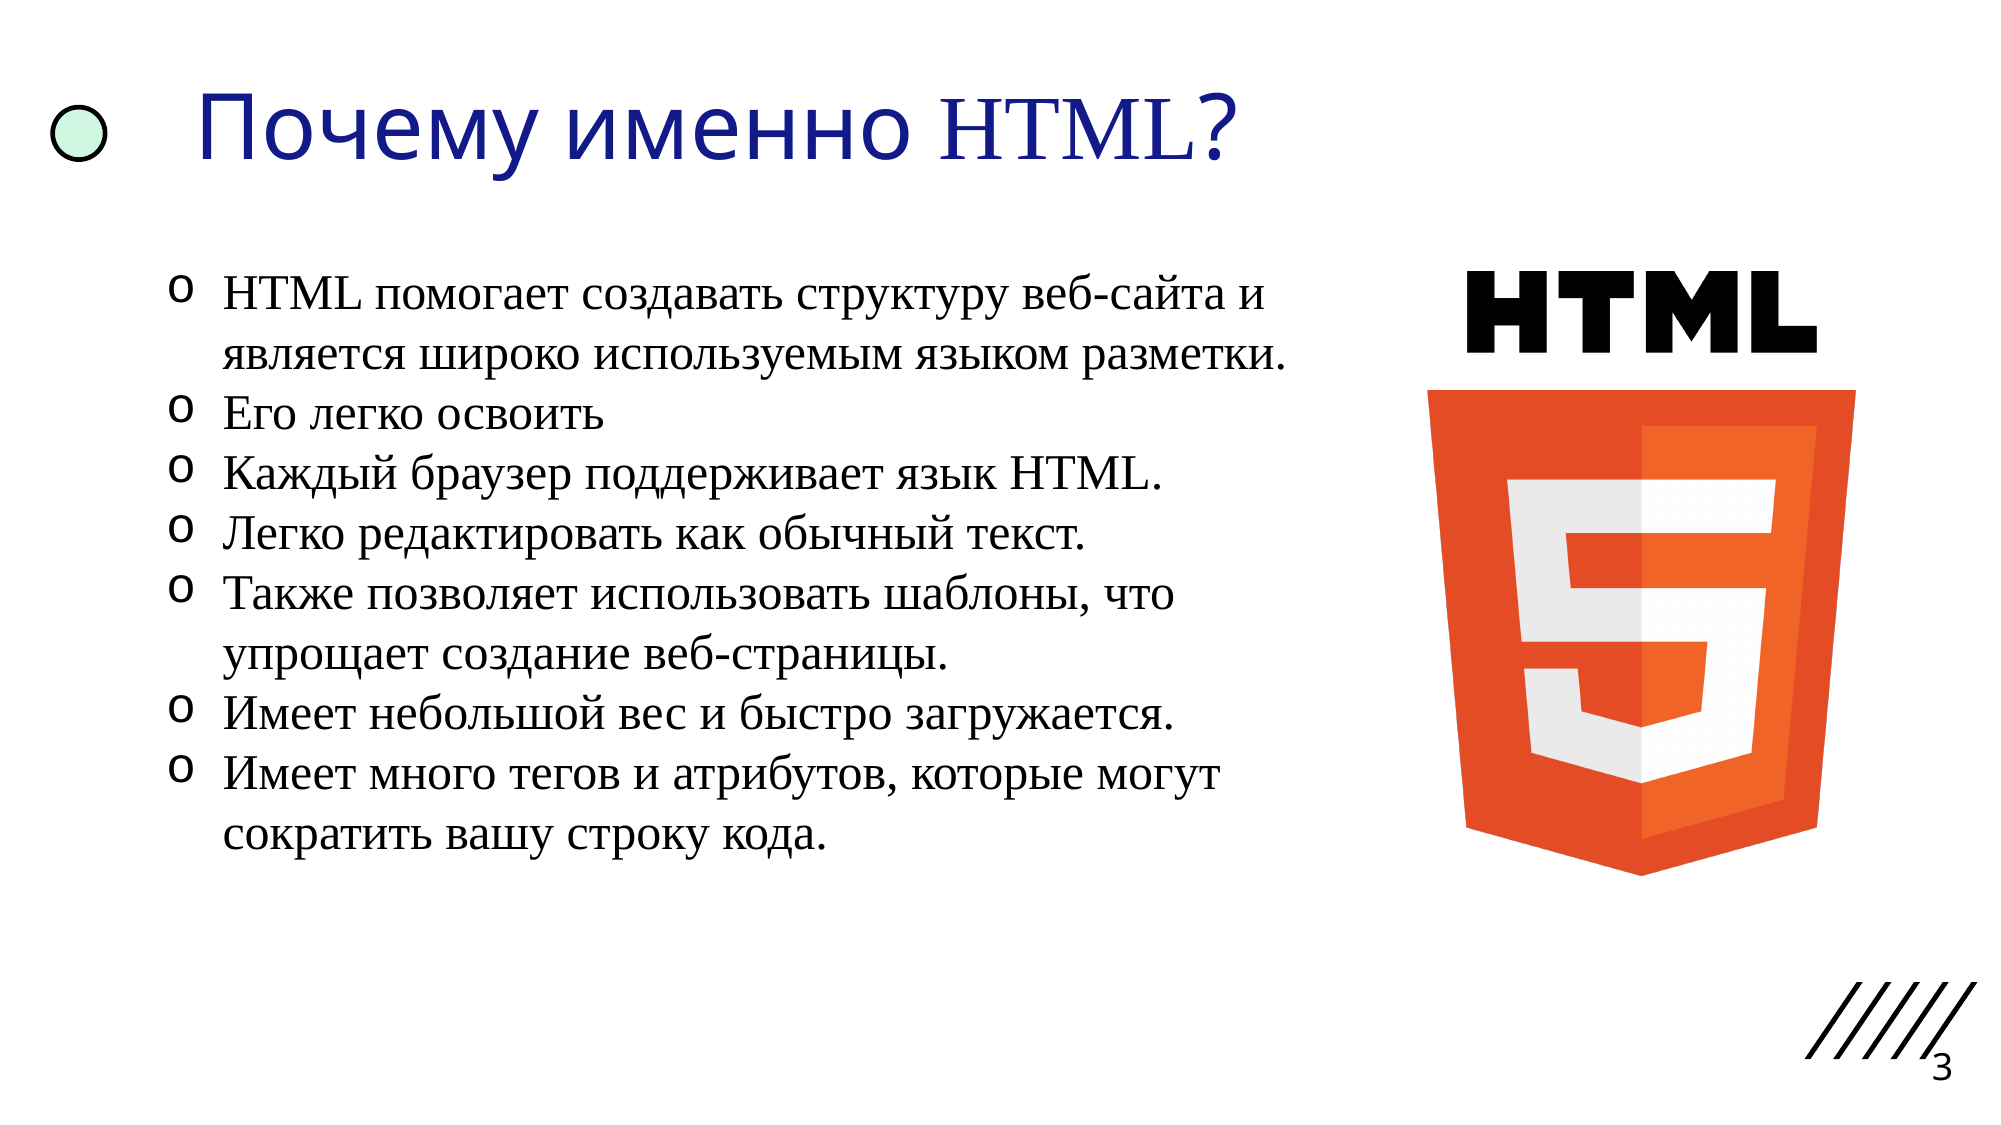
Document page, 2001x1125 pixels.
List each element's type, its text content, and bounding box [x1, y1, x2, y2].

text_box HTML помогает создавать структуру веб-сайта и является широко используемым языком разметки. Его легко освоить Каждый браузер поддерживает язык HTML. Легко редактировать как обычный текст. Также позволяет использовать шаблоны, что упрощает создание веб-страницы. Имеет небольшой вес и быстро загружается. Имеет много тегов и атрибутов, которые могут сократить вашу строку кода. [151, 251, 1385, 912]
picture [1339, 271, 1944, 876]
title Почему именно HTML? [179, 21, 1905, 239]
text_box 3 [1917, 1035, 1969, 1096]
